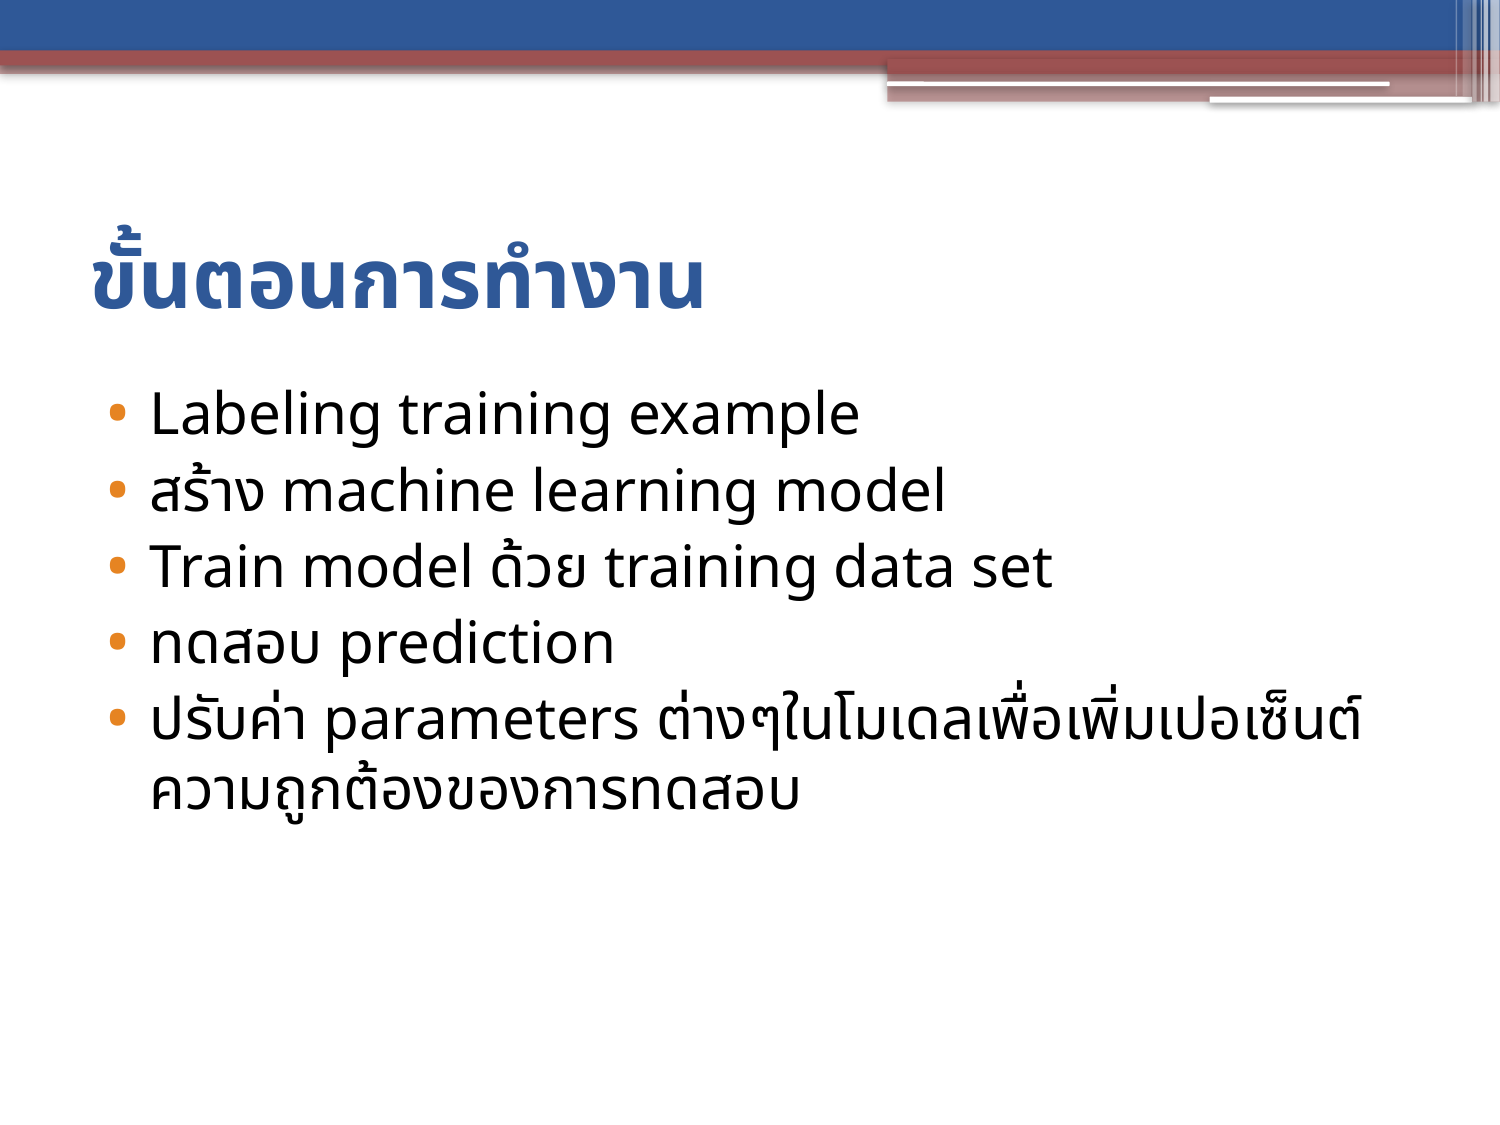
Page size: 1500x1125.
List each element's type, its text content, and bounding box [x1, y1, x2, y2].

title ขั้นตอนการทำงาน [75, 187, 1425, 363]
list Labeling training example สร้าง machine learning model Train model ด้วย training data set ทดสอบ prediction ปรับค่า parameters ต่างๆในโมเดลเพื่อเพิ่มเปอเซ็นต์ความถูกต้องของการทดสอบ [75, 368, 1425, 1079]
